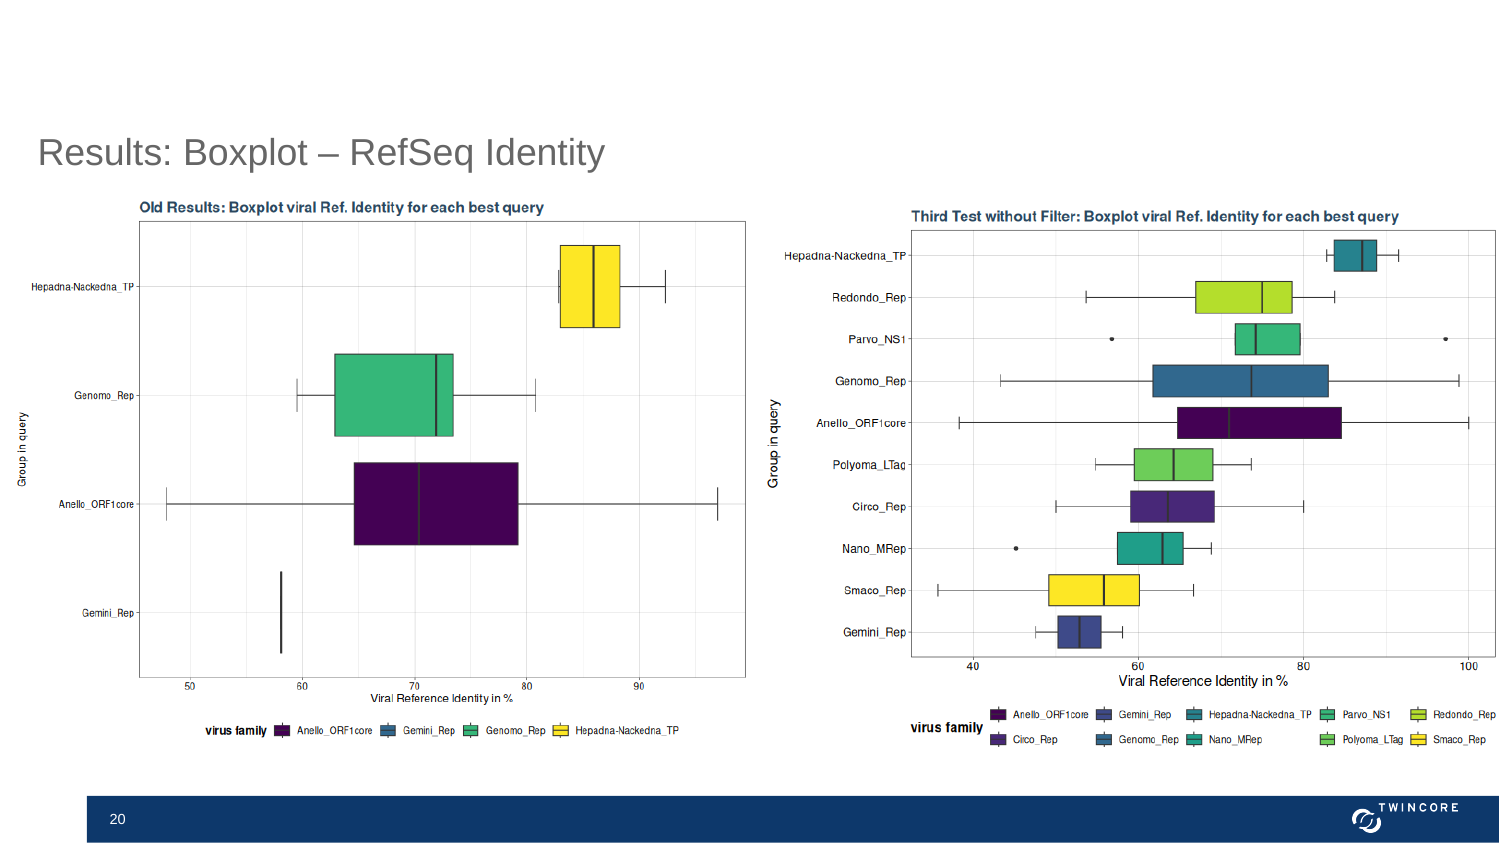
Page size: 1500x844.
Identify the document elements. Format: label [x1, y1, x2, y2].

picture [1352, 803, 1458, 833]
picture [762, 205, 1500, 759]
picture [12, 196, 750, 750]
